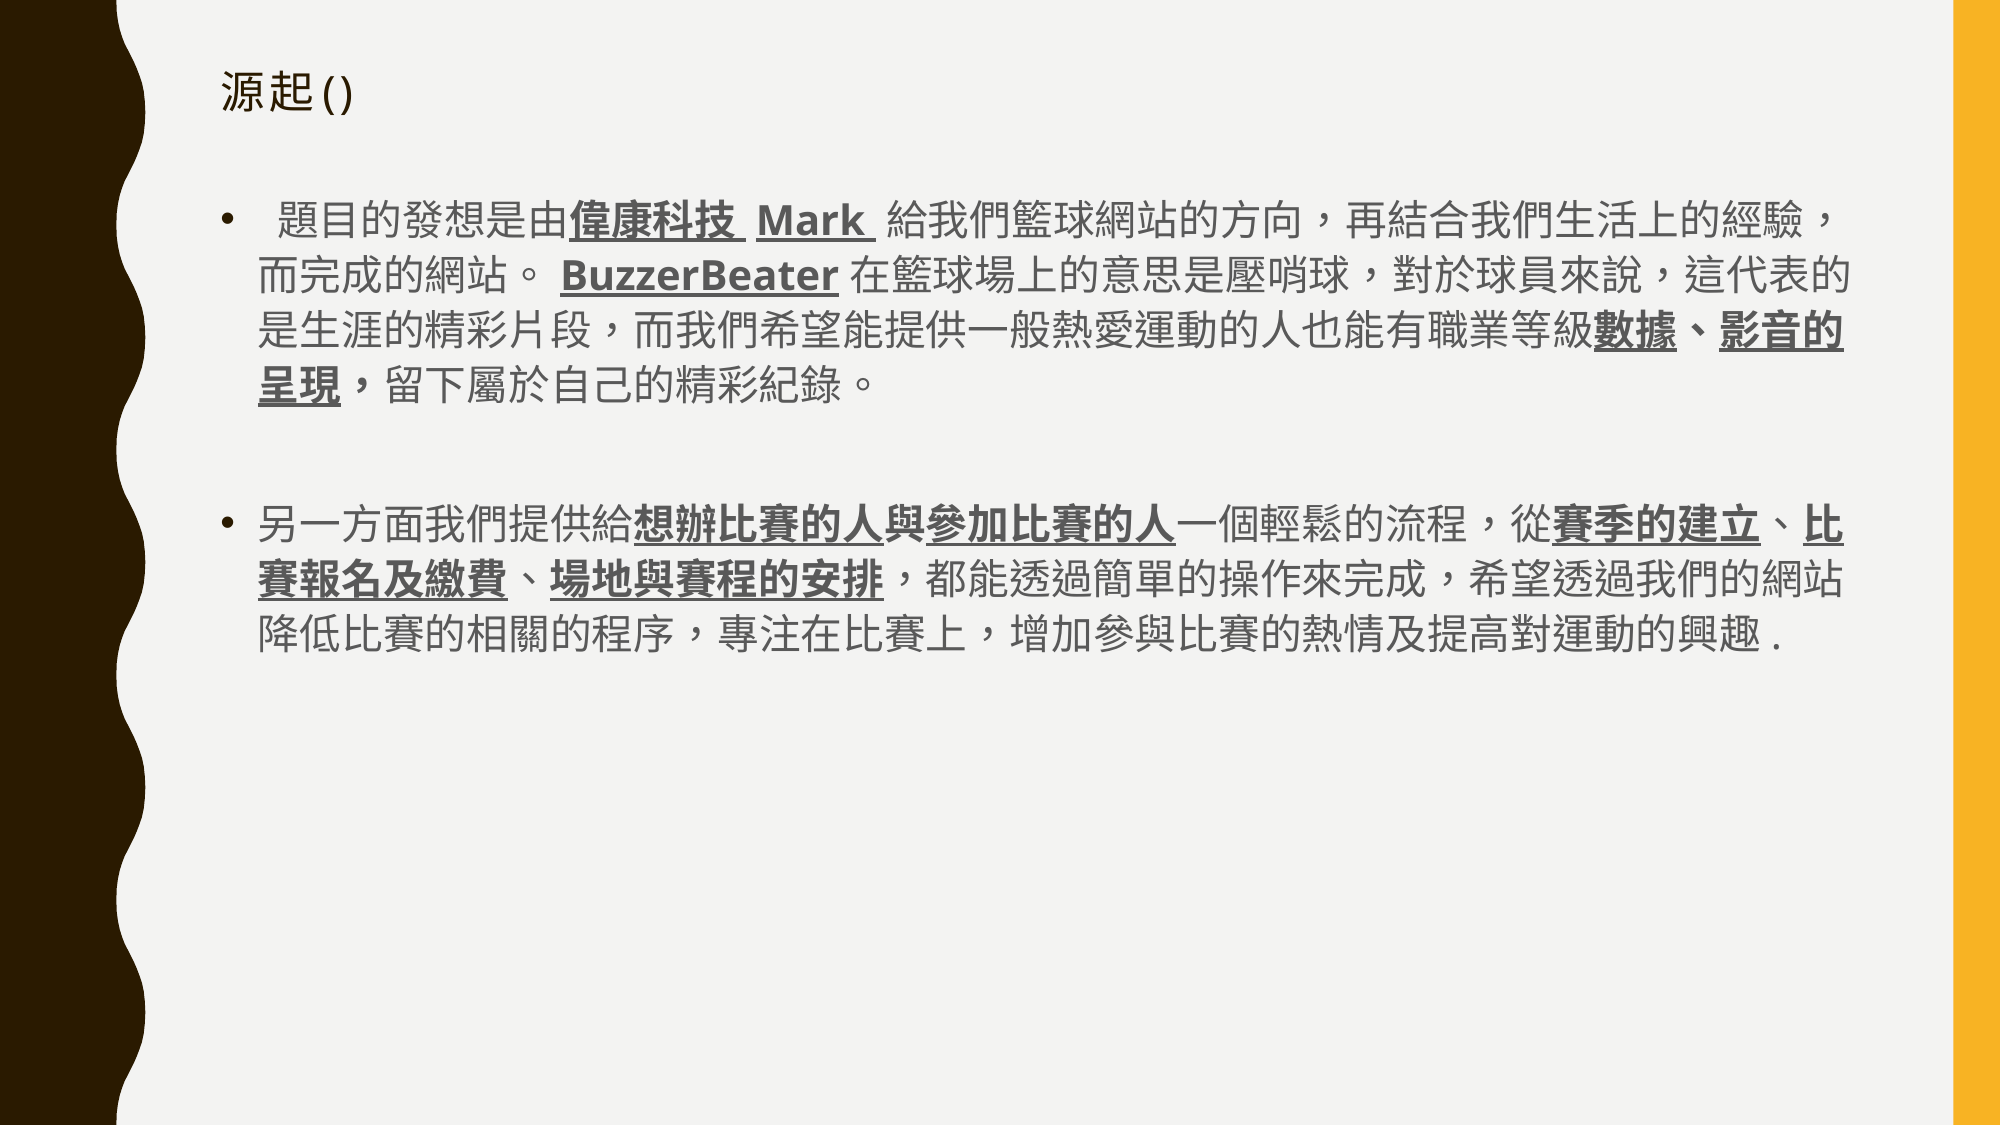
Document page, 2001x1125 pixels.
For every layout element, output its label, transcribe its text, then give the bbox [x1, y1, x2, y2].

list 題目的發想是由偉康科技 Mark 給我們籃球網站的方向，再結合我們生活上的經驗，而完成的網站。BuzzerBeater在籃球場上的意思是壓哨球，對於球員來說，這代表的是生涯的精彩片段，而我們希望能提供一般熱愛運動的人也能有職業等級數據、影音的呈現，留下屬於自己的精彩紀錄。 另一方面我們提供給想辦比賽的人與參加比賽的人一個輕鬆的流程，從賽季的建立、比賽報名及繳費、場地與賽程的安排，都能透過簡單的操作來完成，希望透過我們的網站降低比賽的相關的程序，專注在比賽上，增加參與比賽的熱情及提高對運動的興趣. [205, 181, 1875, 965]
title 源起() [205, 62, 1875, 181]
